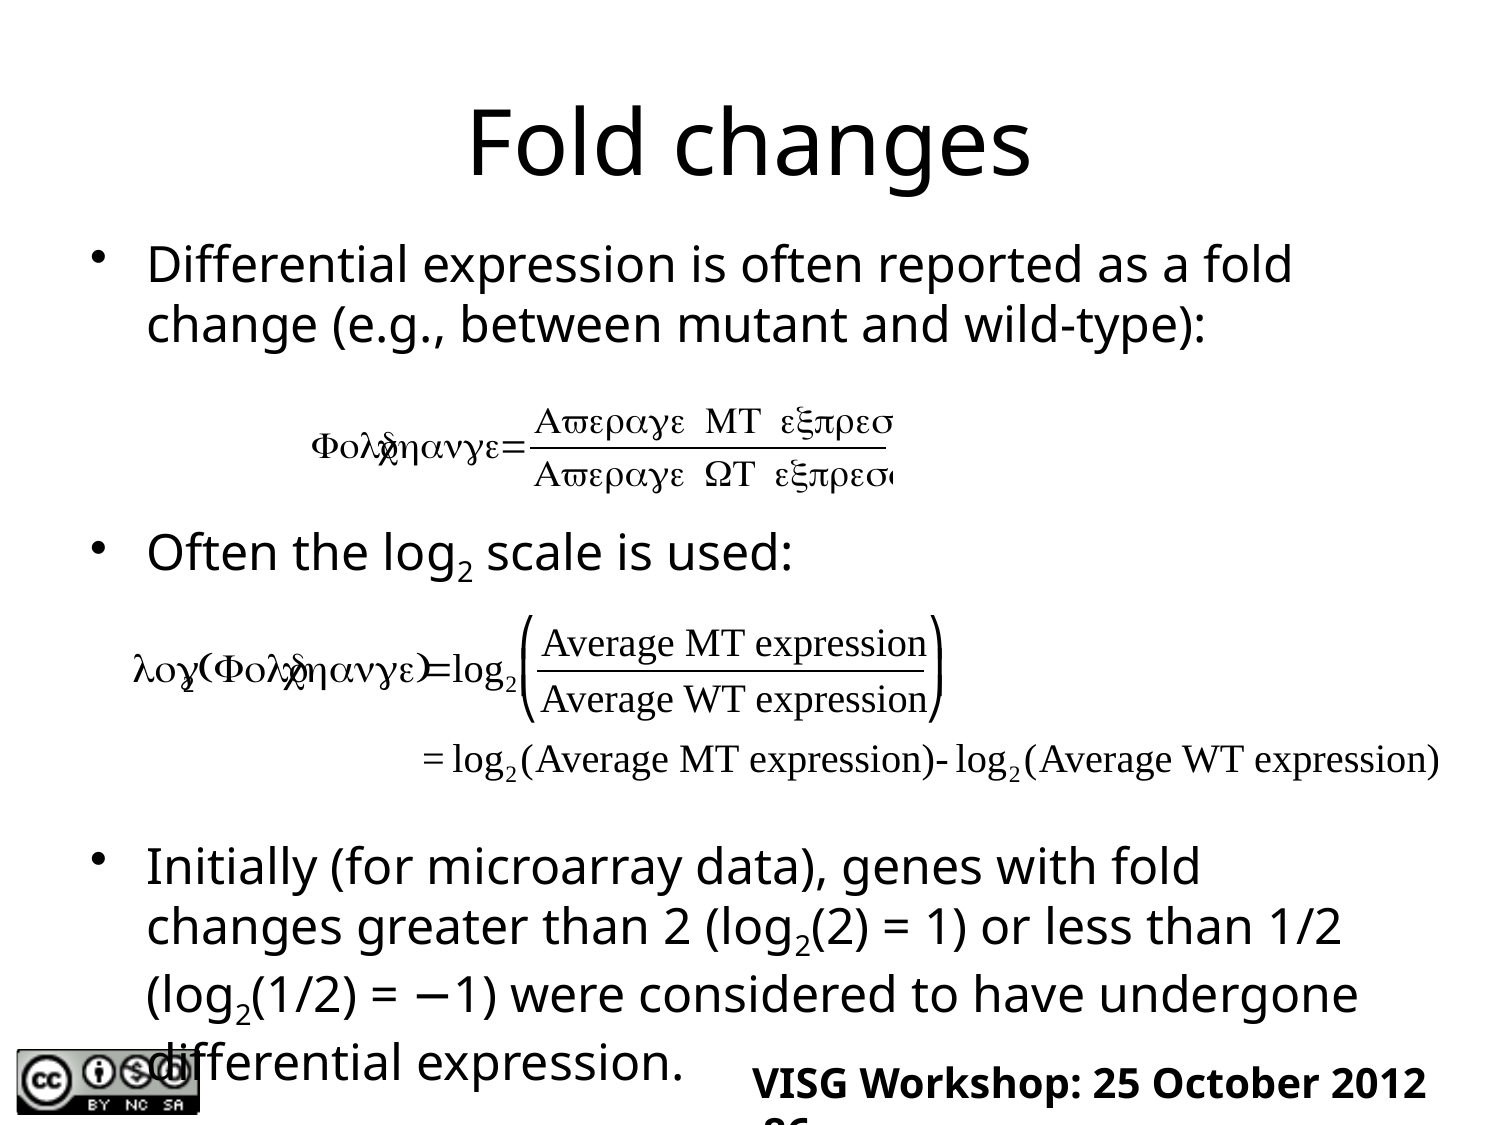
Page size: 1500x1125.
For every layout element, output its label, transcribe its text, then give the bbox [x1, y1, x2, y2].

list Differential expression is often reported as a fold change (e.g., between mutant and wild-type): Often the log2 scale is used: Initially (for microarray data), genes with fold changes greater than 2 (log2(2) = 1) or less than 1/2 (log2(1/2) = −1) were considered to have undergone differential expression. [74, 224, 1388, 1026]
title Fold changes [74, 44, 1426, 233]
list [307, 399, 893, 497]
picture [16, 1049, 200, 1115]
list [128, 615, 1438, 788]
